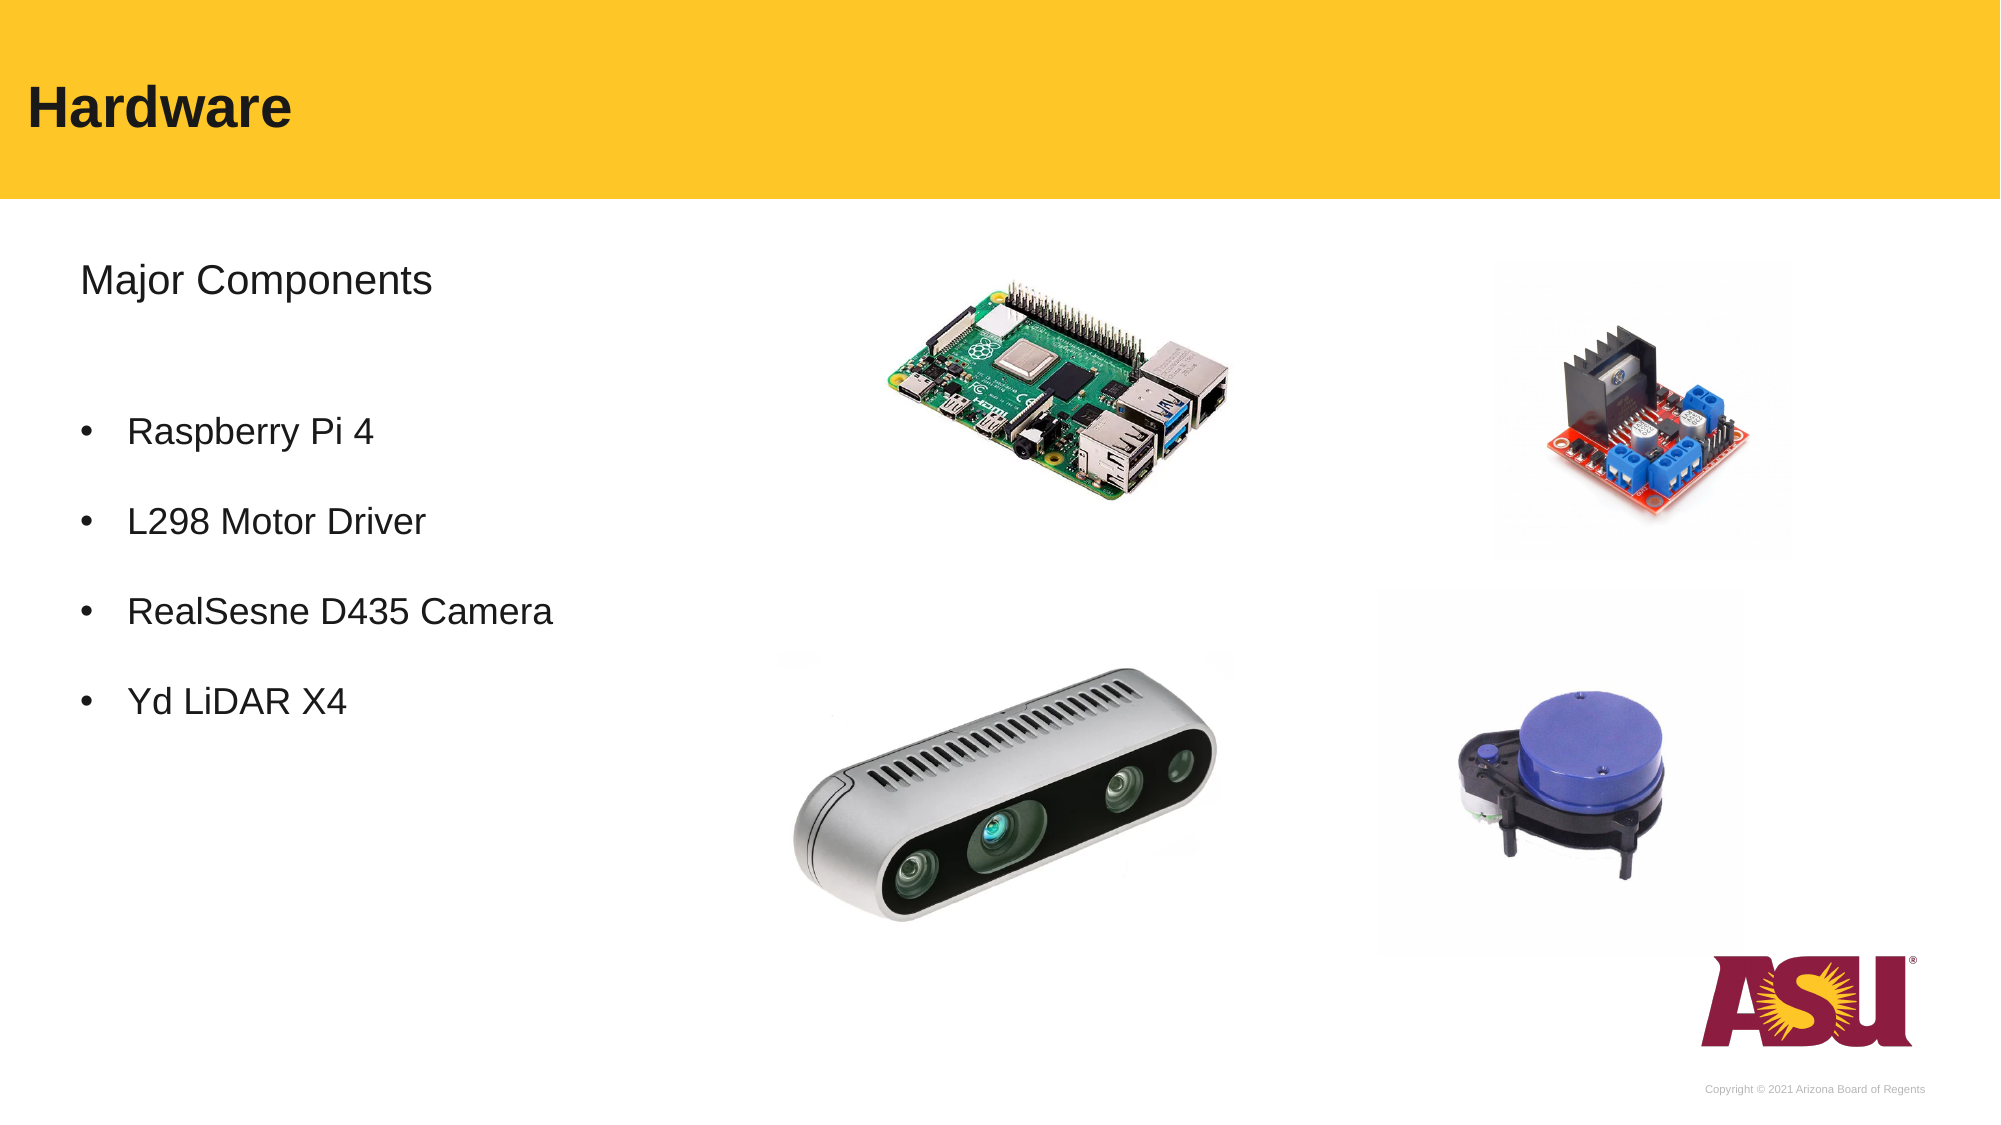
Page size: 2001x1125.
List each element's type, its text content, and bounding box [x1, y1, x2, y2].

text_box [778, 651, 1235, 934]
picture [1377, 589, 1930, 1091]
picture [1493, 261, 1793, 560]
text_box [795, 242, 1321, 538]
text_box Major Components [65, 245, 661, 311]
text_box Hardware [12, 61, 2000, 147]
text_box Raspberry Pi 4 L298 Motor Driver RealSesne D435 Camera Yd LiDAR X4 [65, 355, 679, 730]
